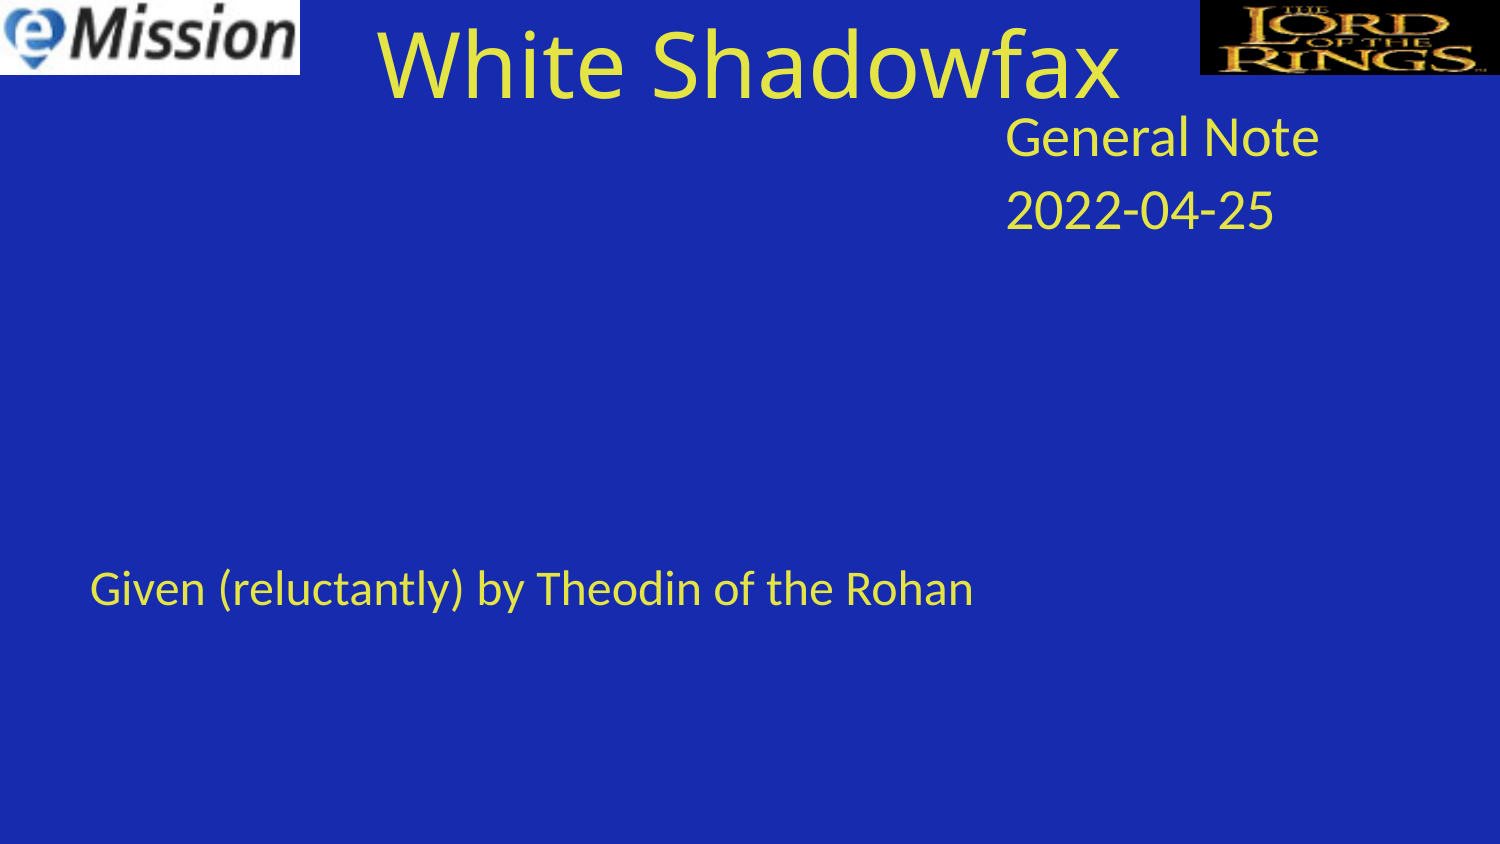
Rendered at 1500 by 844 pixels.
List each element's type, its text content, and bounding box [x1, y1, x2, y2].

table_header General Note [990, 105, 1485, 178]
picture [0, 0, 300, 75]
text_box Given (reluctantly) by Theodin of the Rohan [74, 329, 1125, 840]
picture [1200, 0, 1500, 75]
title White Shadowfax [345, 0, 1155, 75]
table_cell 2022-04-25 [990, 178, 1485, 252]
